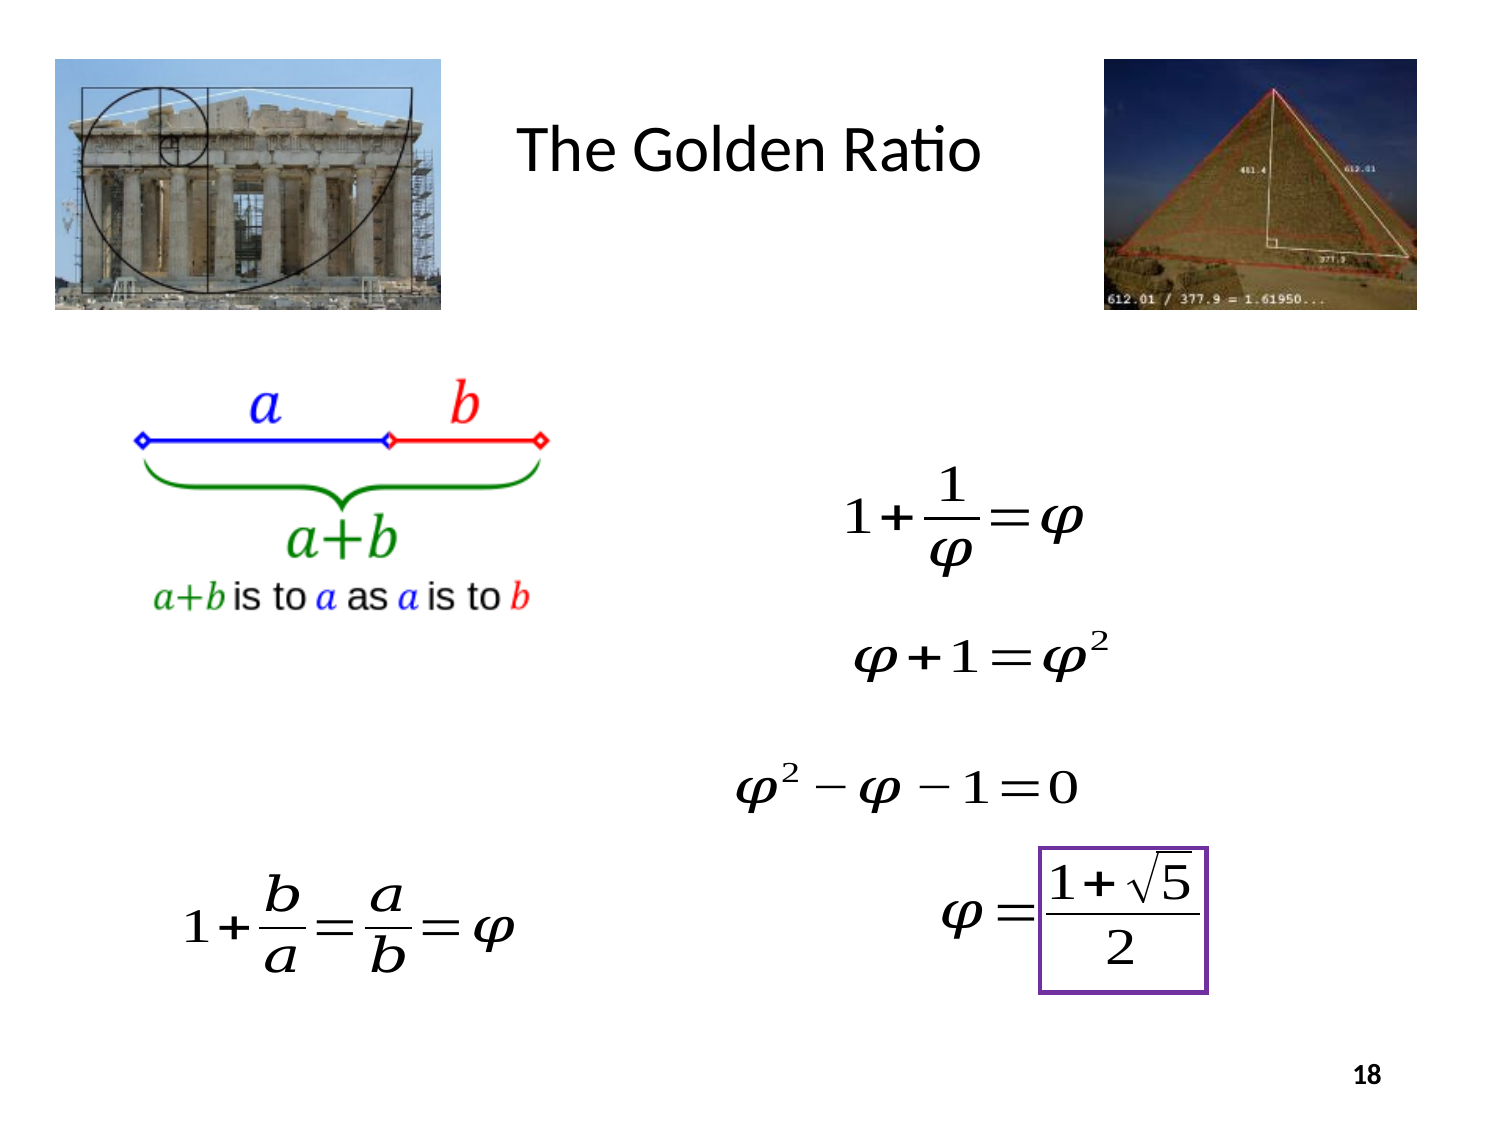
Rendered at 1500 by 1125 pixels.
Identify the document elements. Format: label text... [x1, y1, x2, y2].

title The Golden Ratio [441, 59, 1104, 241]
picture [55, 59, 441, 310]
text_box [1039, 847, 1208, 994]
slide_number 18 [1059, 1042, 1397, 1103]
picture [1104, 59, 1417, 310]
picture [116, 365, 568, 627]
